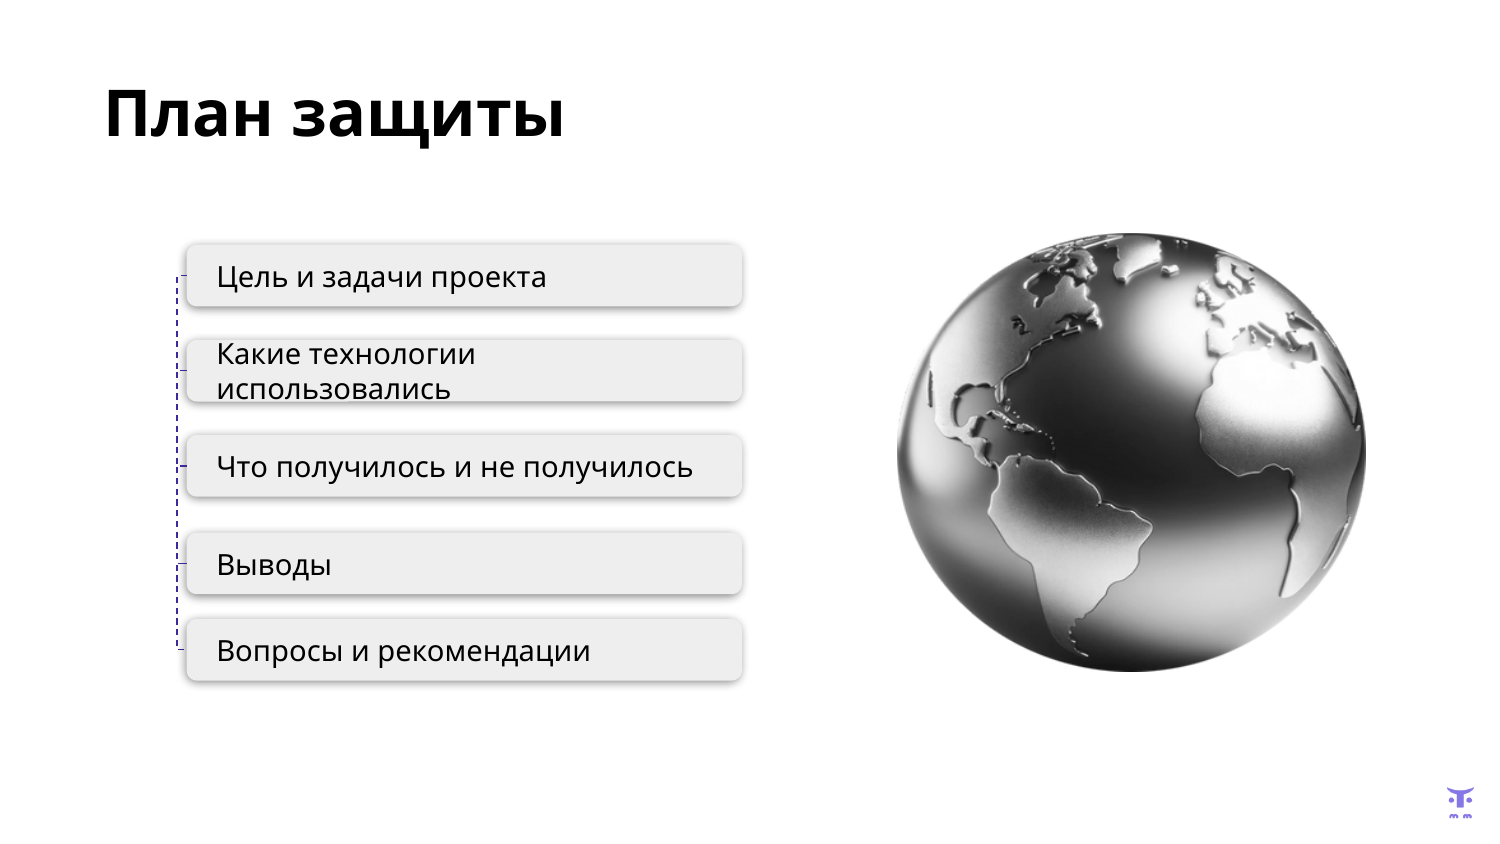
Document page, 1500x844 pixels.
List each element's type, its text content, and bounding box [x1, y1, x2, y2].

text_box Выводы [192, 532, 742, 595]
text_box Цель и задачи проекта [186, 244, 742, 307]
picture [0, 0, 1500, 844]
title План защиты [88, 57, 1487, 229]
text_box Вопросы и рекомендации [186, 618, 742, 681]
text_box Какие технологии использовались [192, 339, 742, 402]
text_box Что получилось и не получилось [192, 435, 742, 497]
